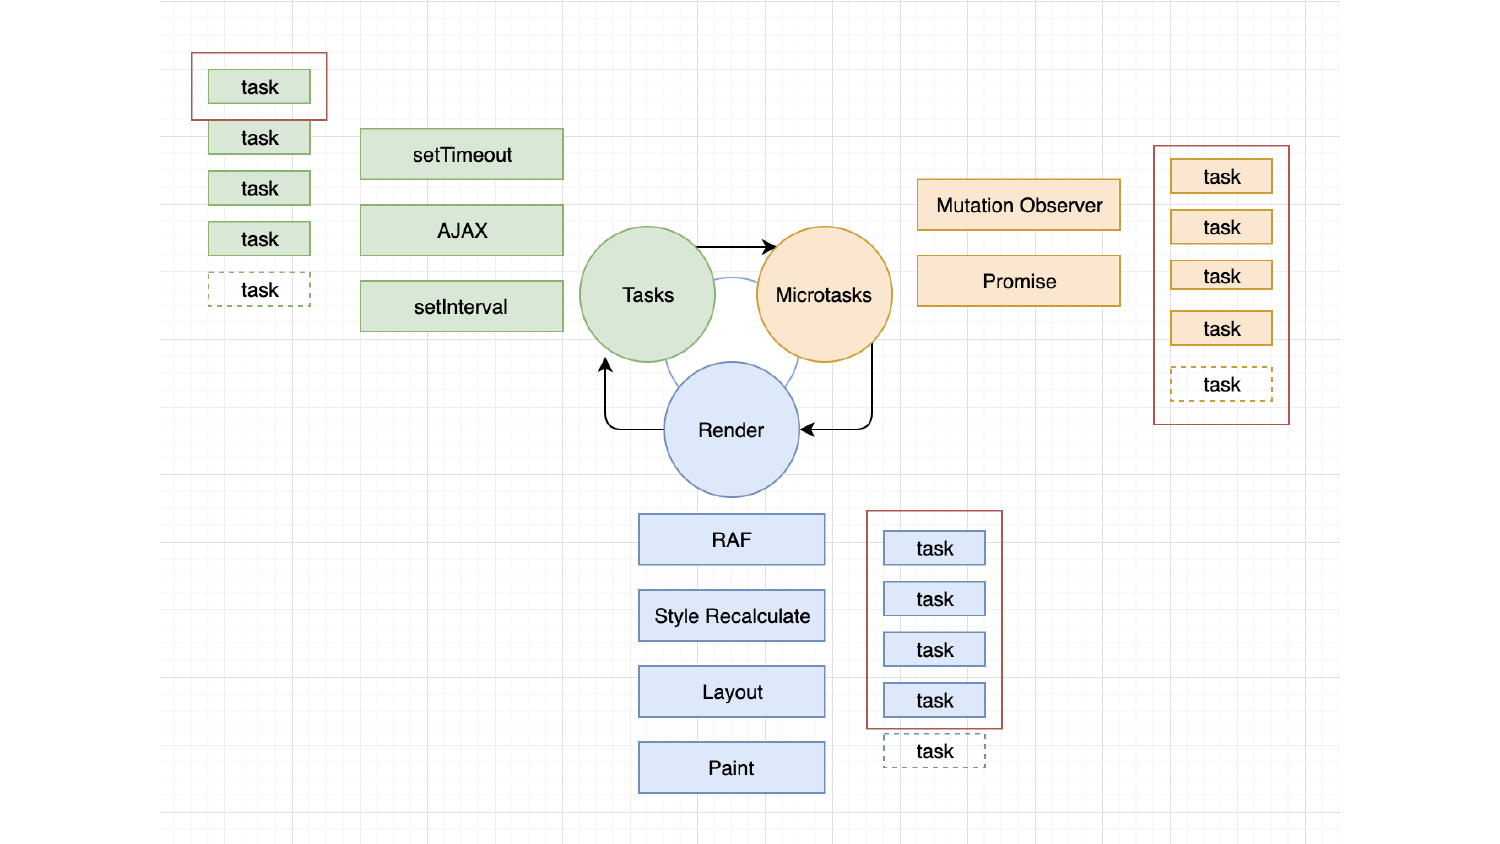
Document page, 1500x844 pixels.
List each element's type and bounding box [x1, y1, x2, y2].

picture [159, 0, 1340, 844]
